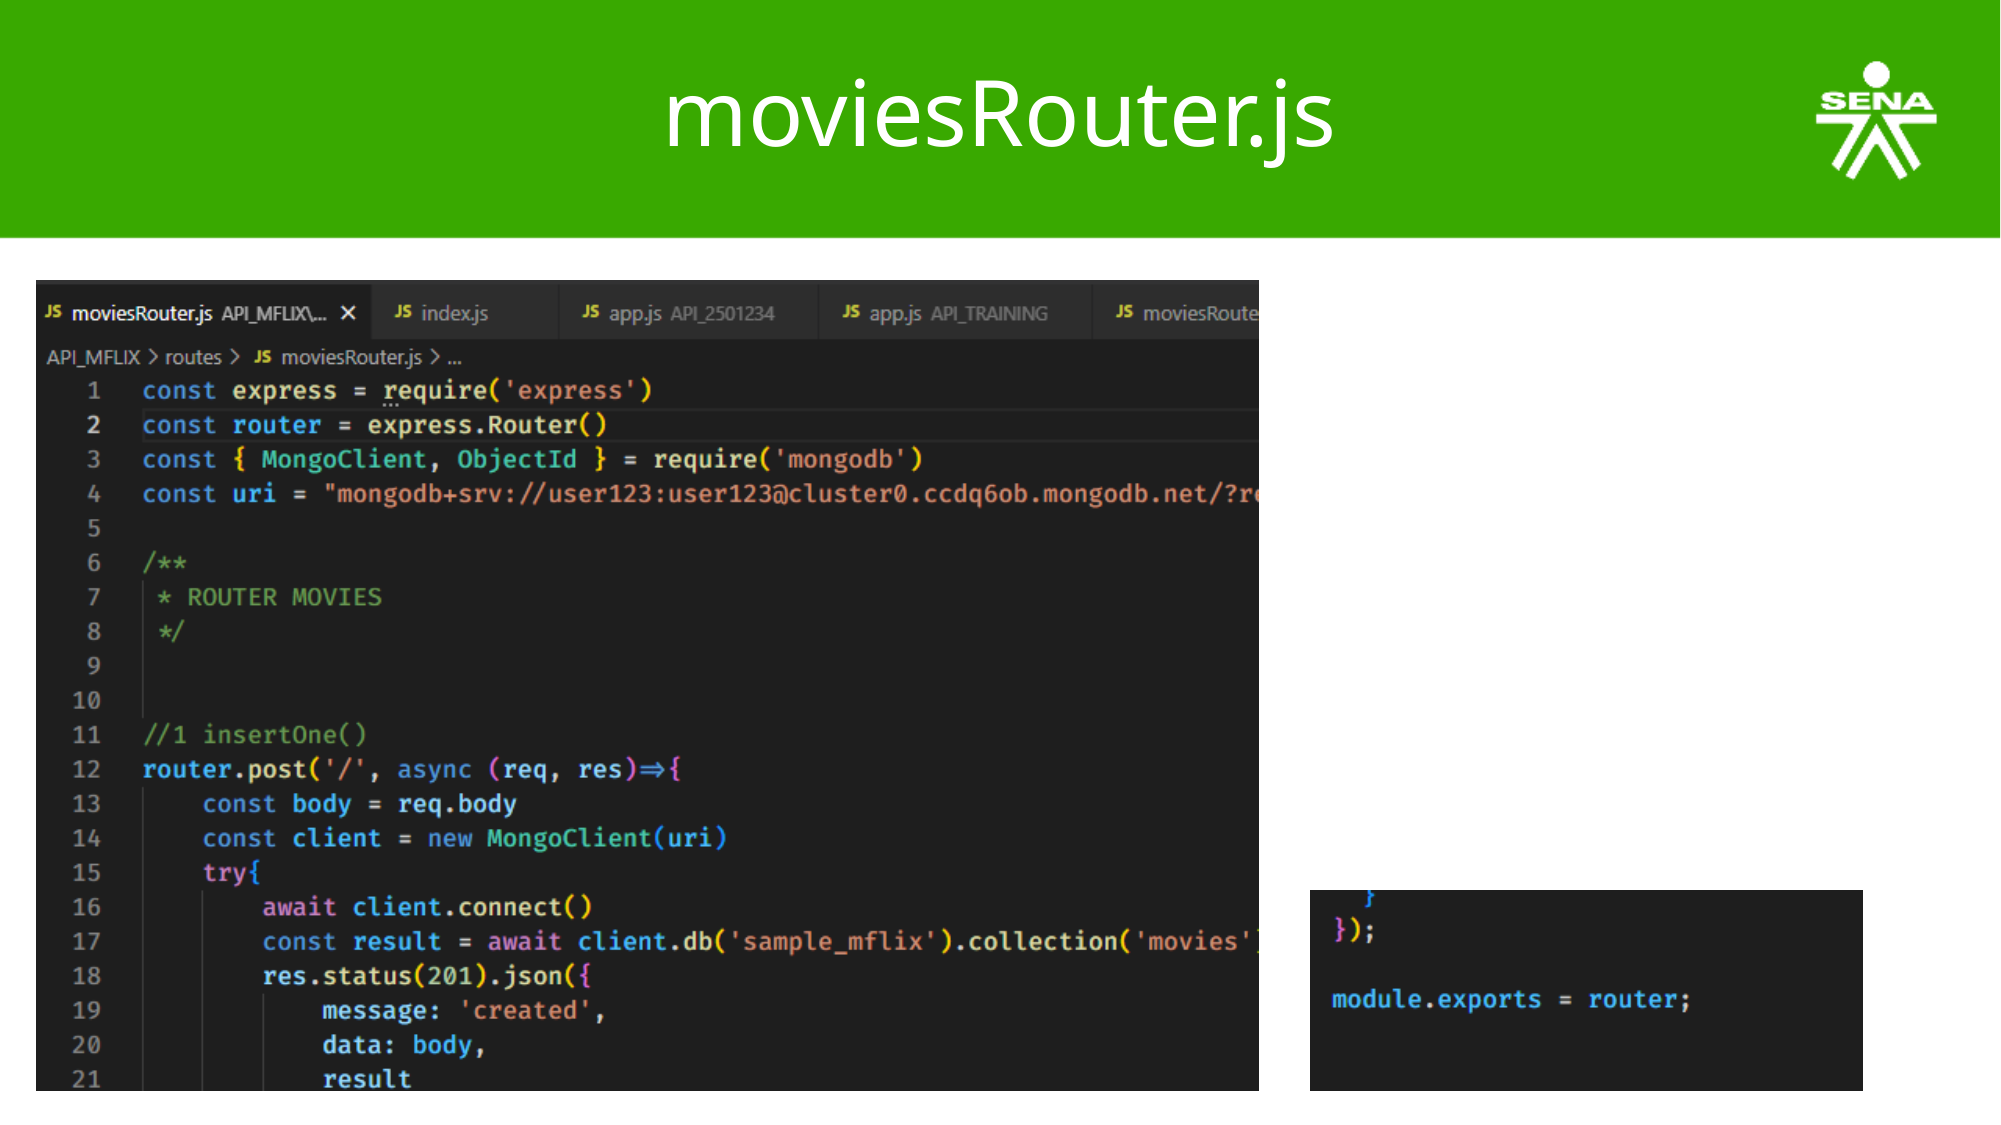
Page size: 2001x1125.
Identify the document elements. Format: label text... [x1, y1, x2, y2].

title moviesRouter.js [137, 7, 1863, 226]
picture [0, 0, 2001, 1125]
